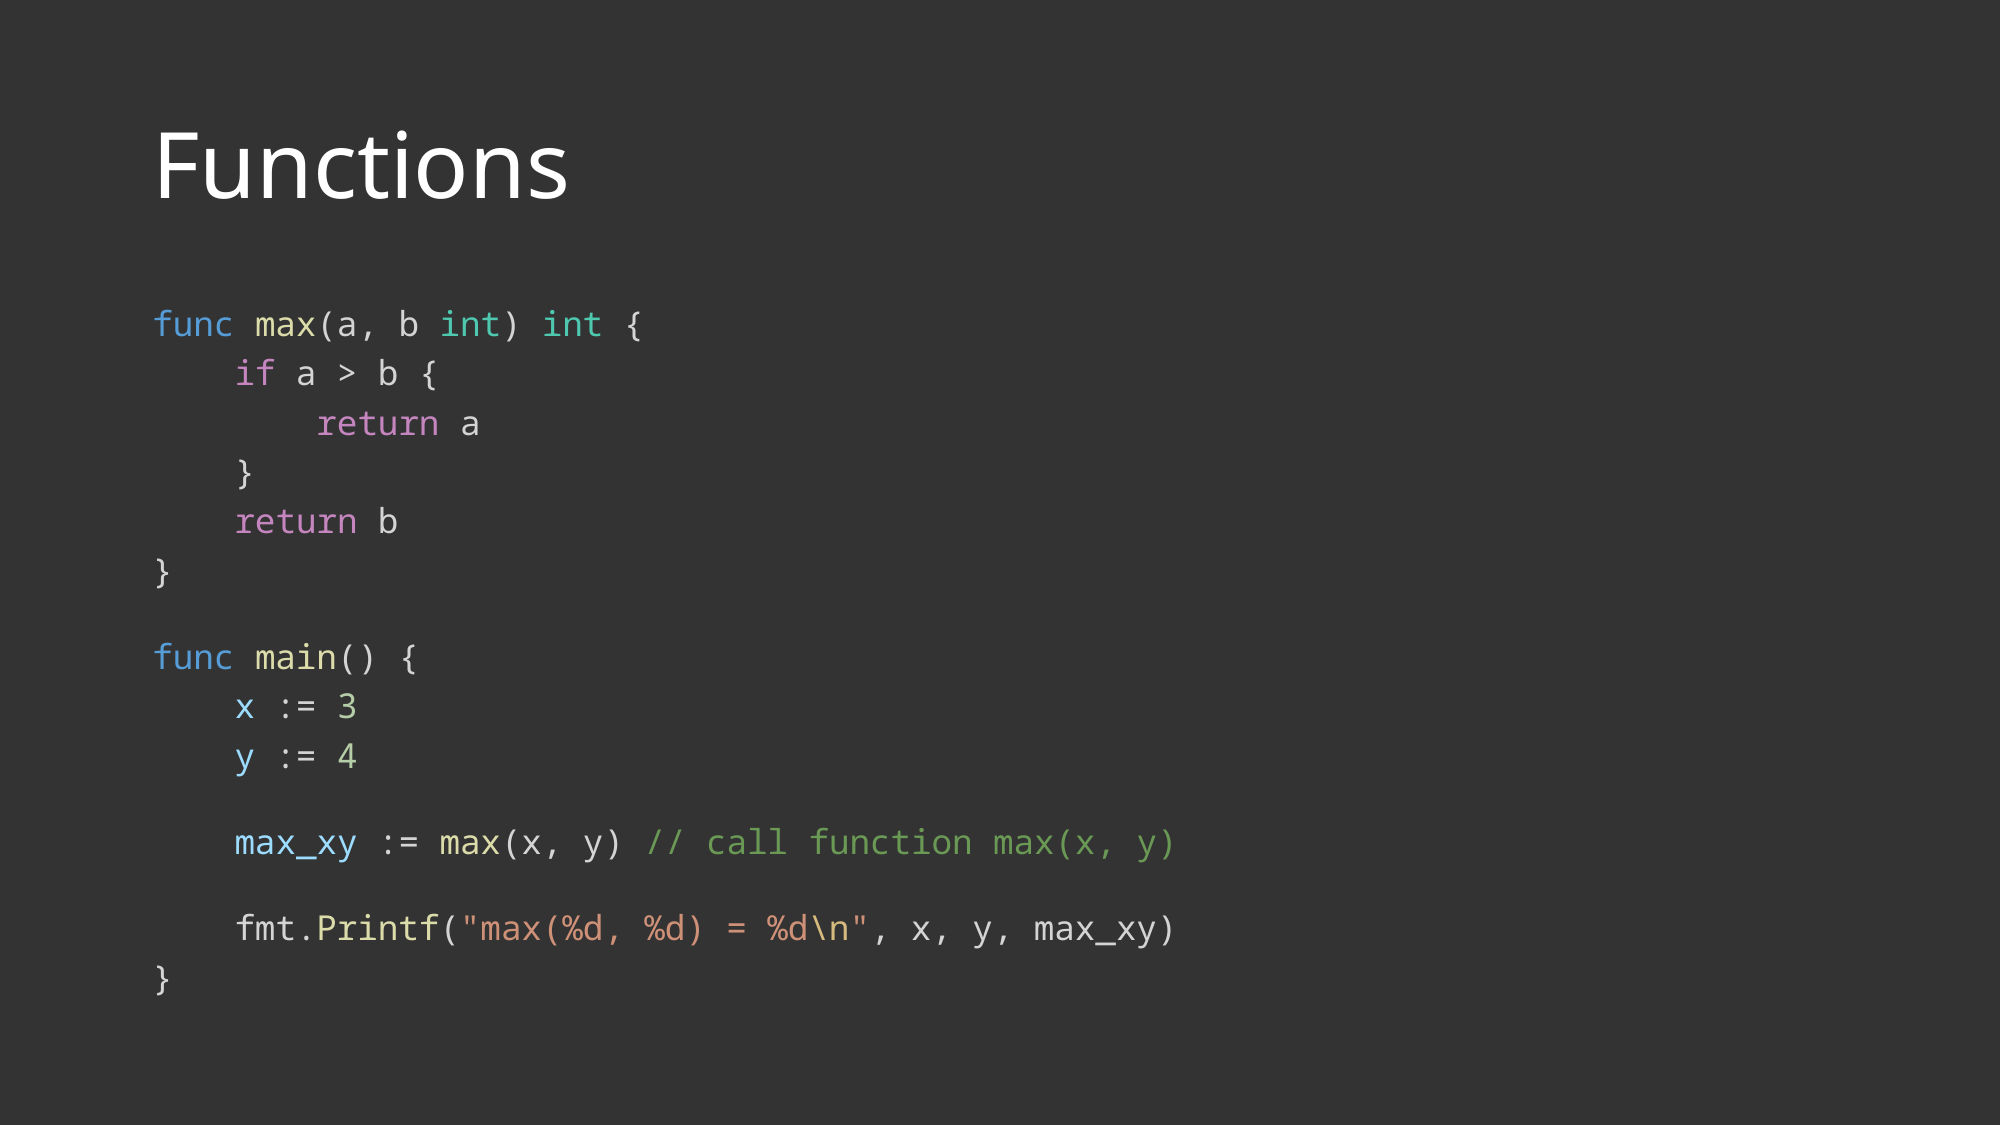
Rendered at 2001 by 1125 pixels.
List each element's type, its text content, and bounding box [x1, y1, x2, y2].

list func max(a, b int) int { if a > b { return a } return b } func main() { x := 3 y := 4 max_xy := max(x, y) // call function max(x, y) fmt.Printf("max(%d, %d) = %d\n", x, y, max_xy) } [137, 299, 1863, 1014]
title Functions [137, 59, 1863, 278]
